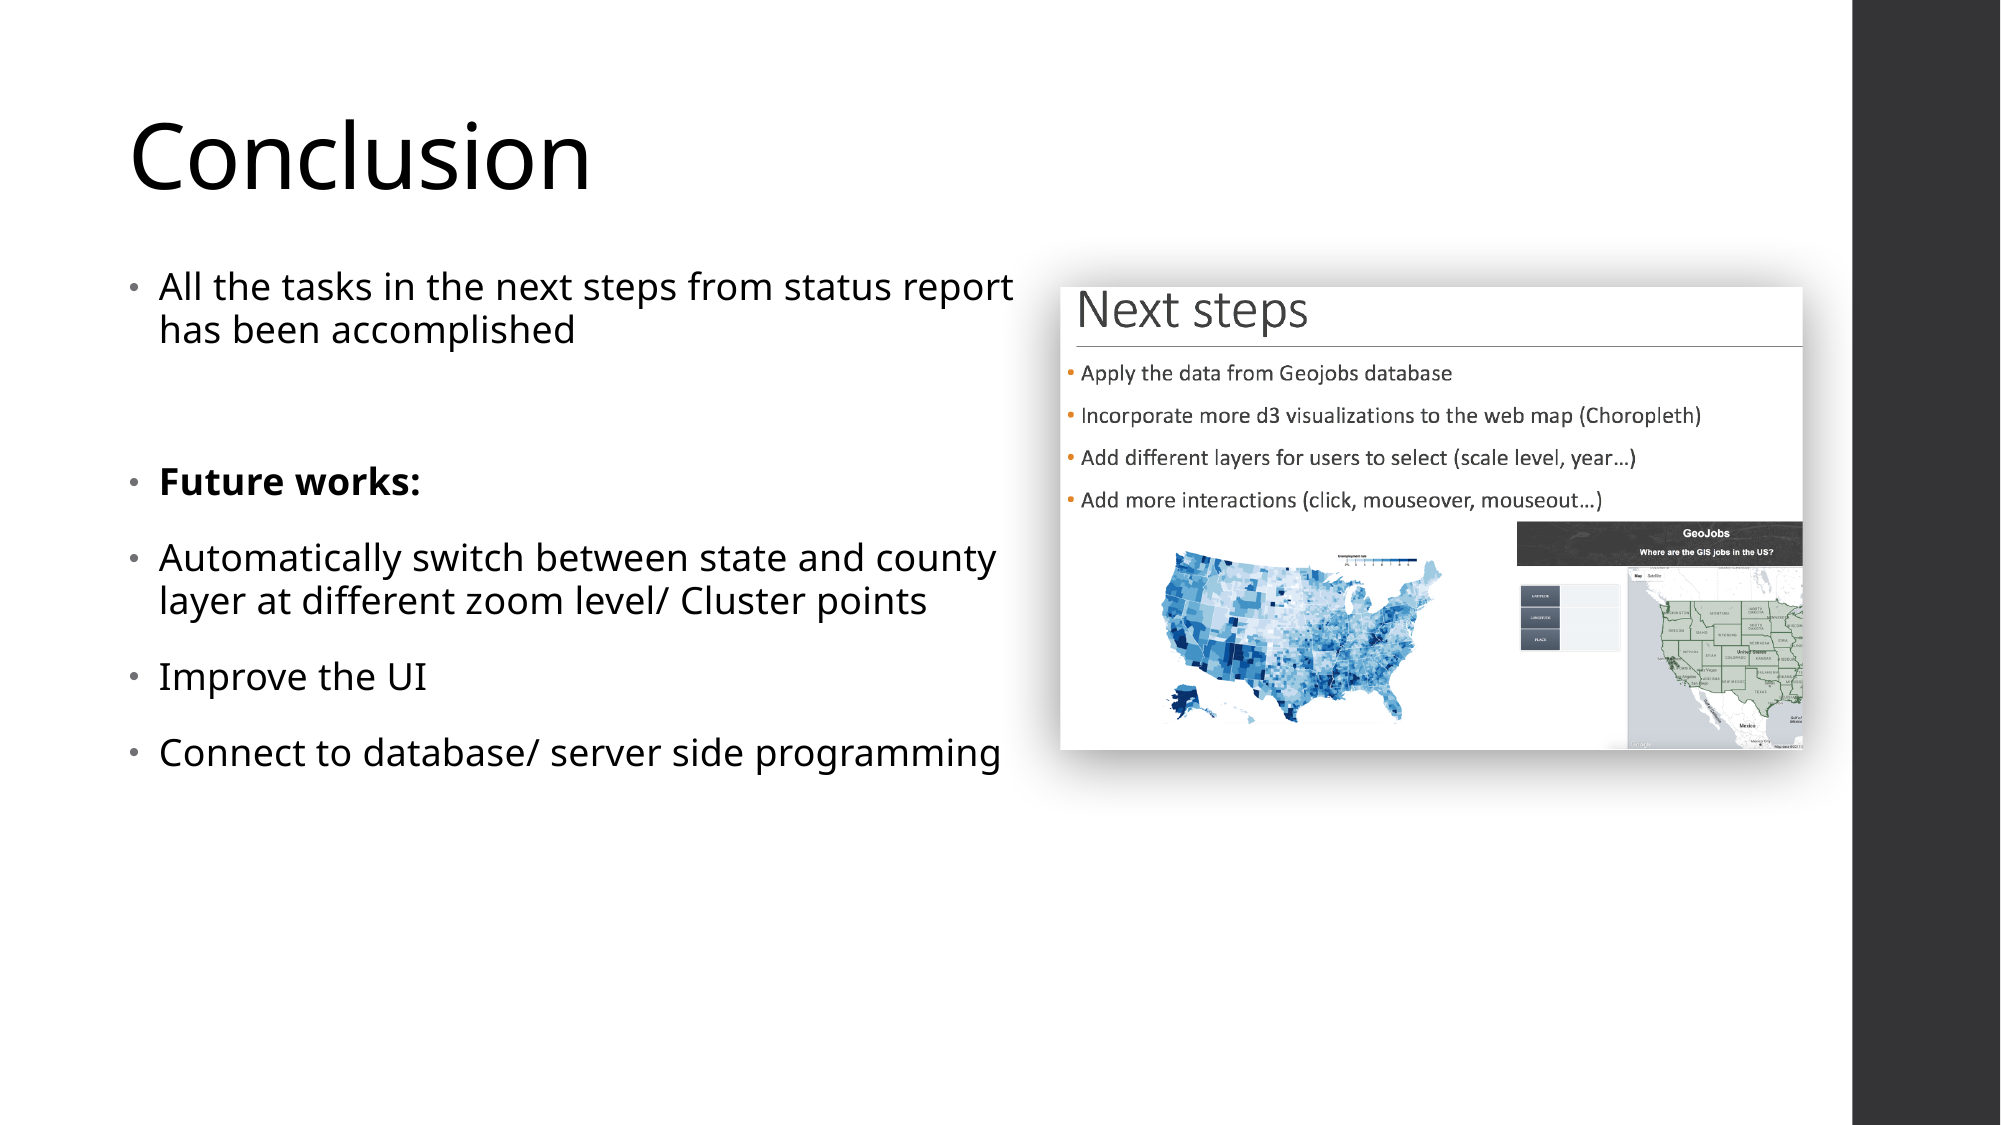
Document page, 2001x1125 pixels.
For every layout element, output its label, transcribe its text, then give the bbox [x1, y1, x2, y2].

title Conclusion [113, 48, 1704, 218]
picture [1060, 287, 1803, 750]
list All the tasks in the next steps from status report has been accomplished Future works: Automatically switch between state and county layer at different zoom level/ Cluster points Improve the UI Connect to database/ server side programming [113, 259, 1035, 1100]
